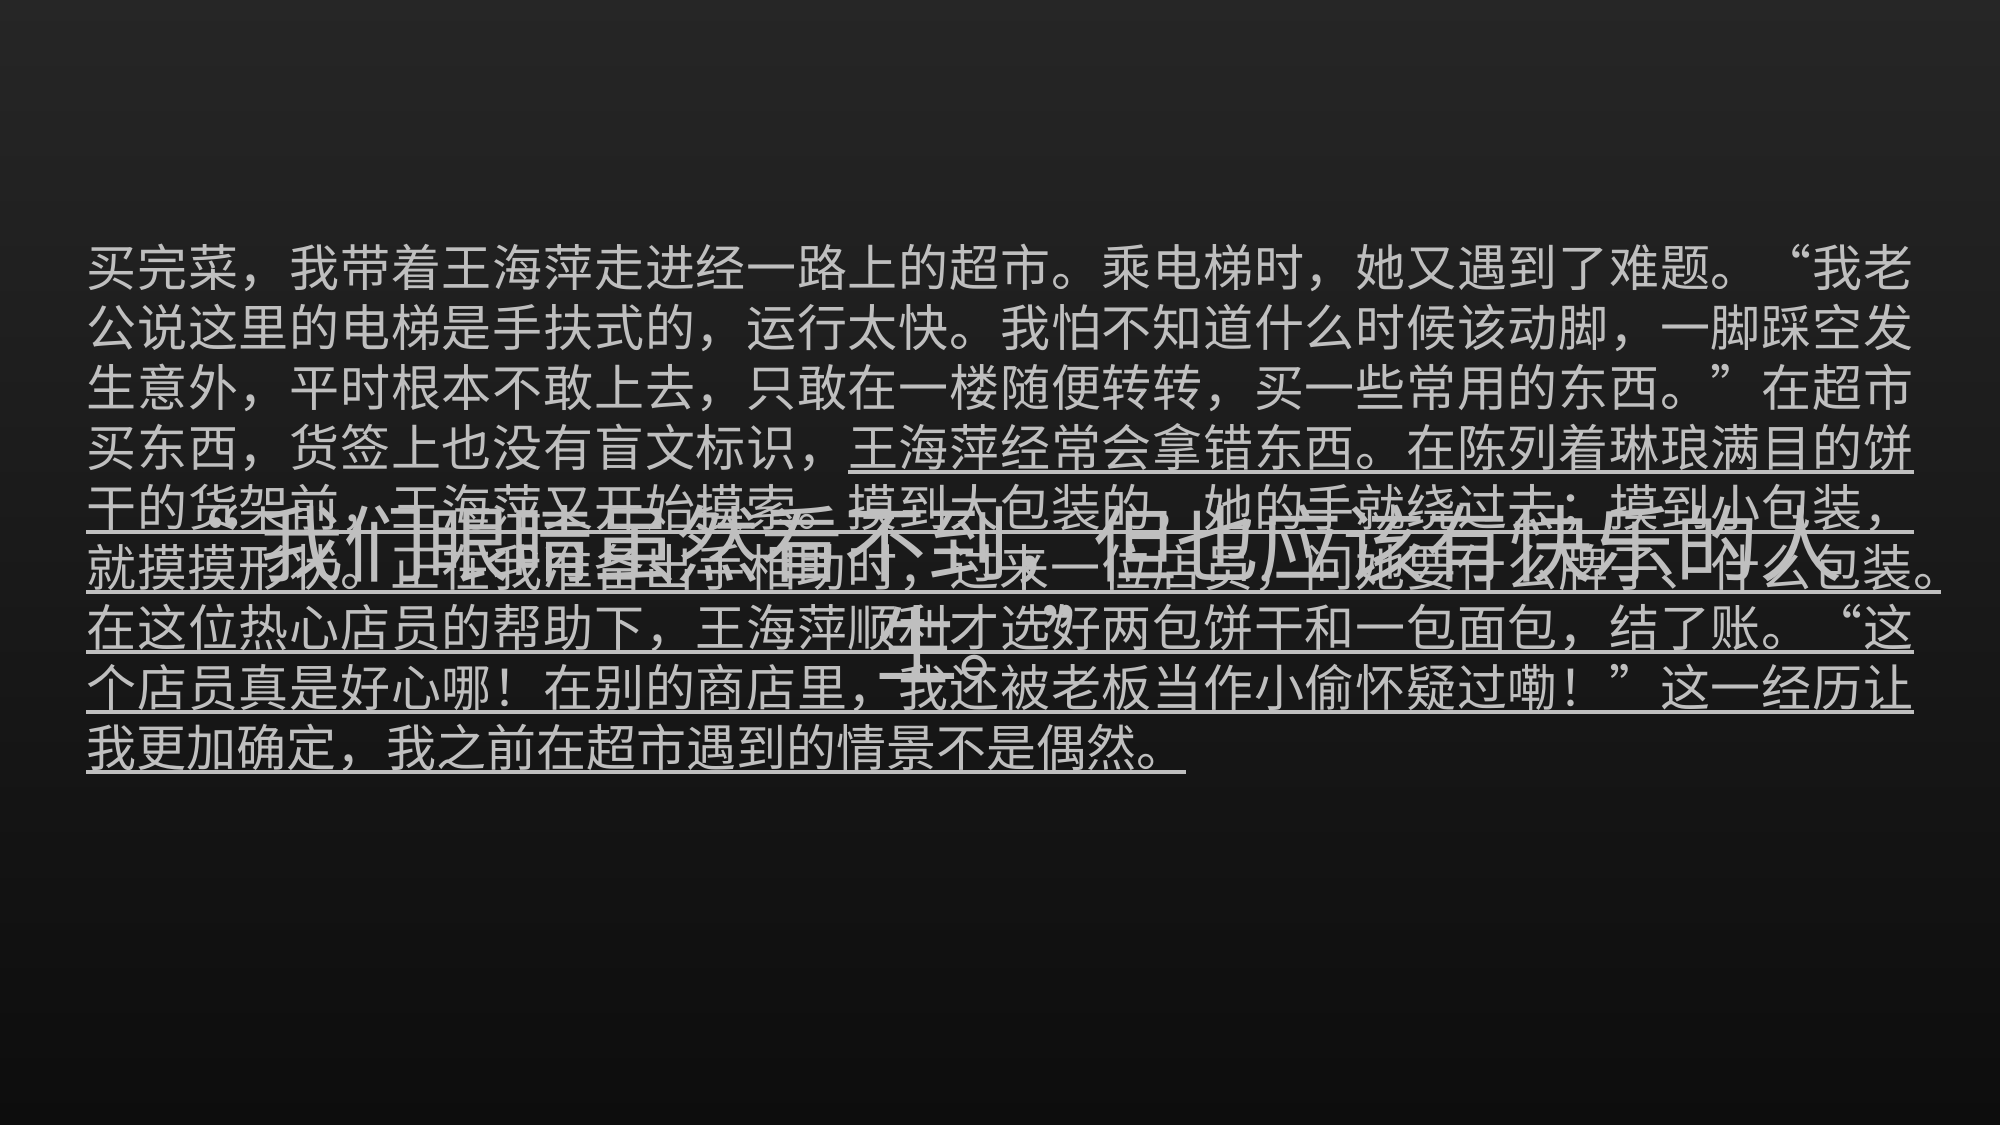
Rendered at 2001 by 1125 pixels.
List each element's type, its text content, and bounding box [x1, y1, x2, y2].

text_box 买完菜，我带着王海萍走进经一路上的超市。乘电梯时，她又遇到了难题。“我老公说这里的电梯是手扶式的，运行太快。我怕不知道什么时候该动脚，一脚踩空发生意外，平时根本不敢上去，只敢在一楼随便转转，买一些常用的东西。”在超市买东西，货签上也没有盲文标识，王海萍经常会拿错东西。在陈列着琳琅满目的饼干的货架前，王海萍又开始摸索。摸到大包装的，她的手就绕过去；摸到小包装，就摸摸形状。正在我准备出手相助时，过来一位店员，问她要什么牌子、什么包装。在这位热心店员的帮助下，王海萍顺利才选好两包饼干和一包面包，结了账。“这个店员真是好心哪！在别的商店里，我还被老板当作小偷怀疑过嘞！”这一经历让我更加确定，我之前在超市遇到的情景不是偶然。 [71, 229, 1929, 784]
text_box “我们眼睛虽然看不到，但也应该有快乐的人生。” [74, 484, 1926, 700]
